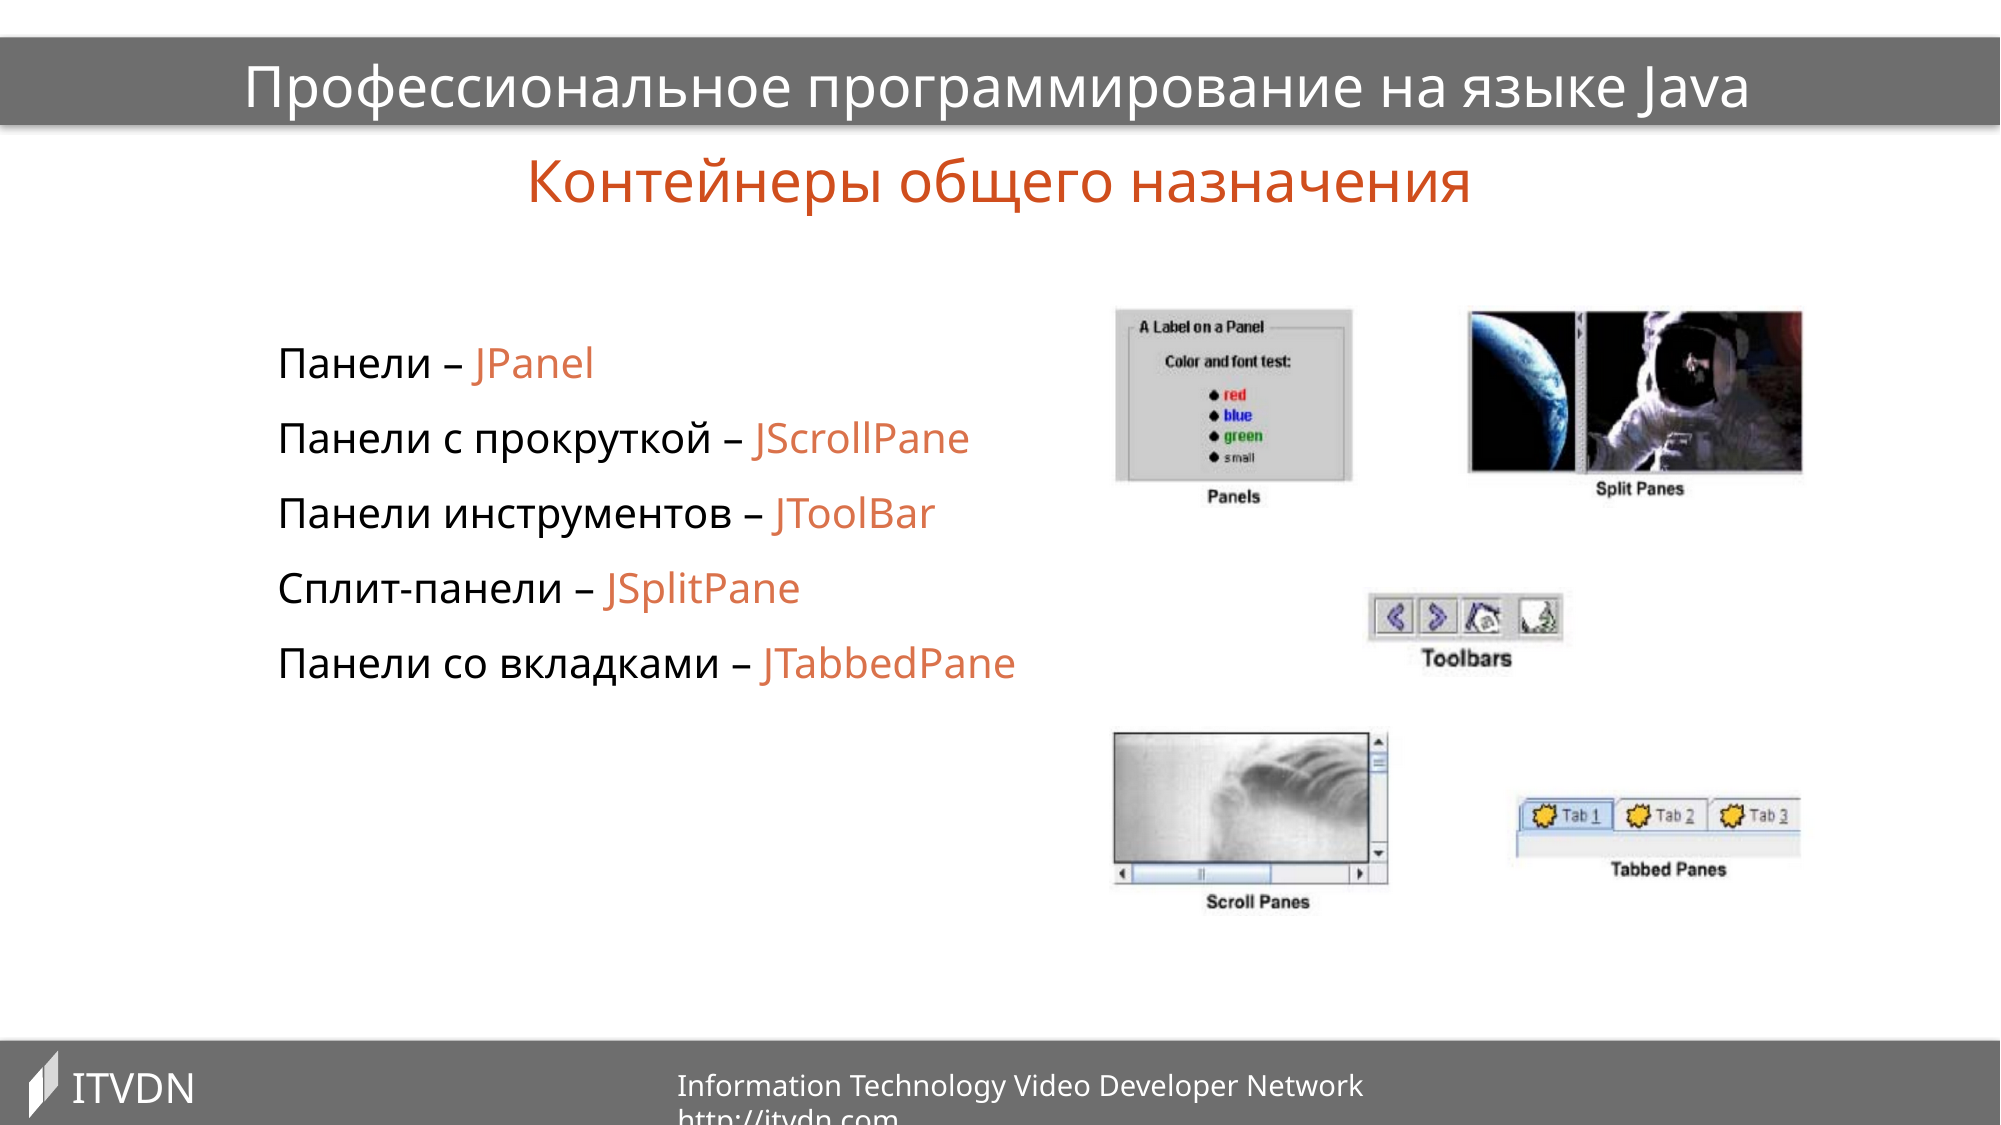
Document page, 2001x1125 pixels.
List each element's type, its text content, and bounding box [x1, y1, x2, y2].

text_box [28, 1050, 59, 1119]
text_box [0, 1037, 2000, 1125]
text_box [0, 34, 2000, 128]
text_box ITVDN [62, 1054, 212, 1120]
picture [1109, 726, 1817, 916]
text_box Панели – JPanel Панели с прокруткой – JScrollPane Панели инструментов – JToolBar Сплит-панели – JSplitPane Панели со вкладками – JTabbedPane [262, 304, 1038, 695]
text_box Information Technology Video Developer Network http://itvdn.com [662, 1059, 1963, 1125]
text_box Профессиональное программирование на языке Java [207, 37, 1788, 132]
text_box Контейнеры общего назначения [324, 138, 1675, 225]
picture [1109, 304, 1809, 508]
picture [1362, 587, 1580, 678]
